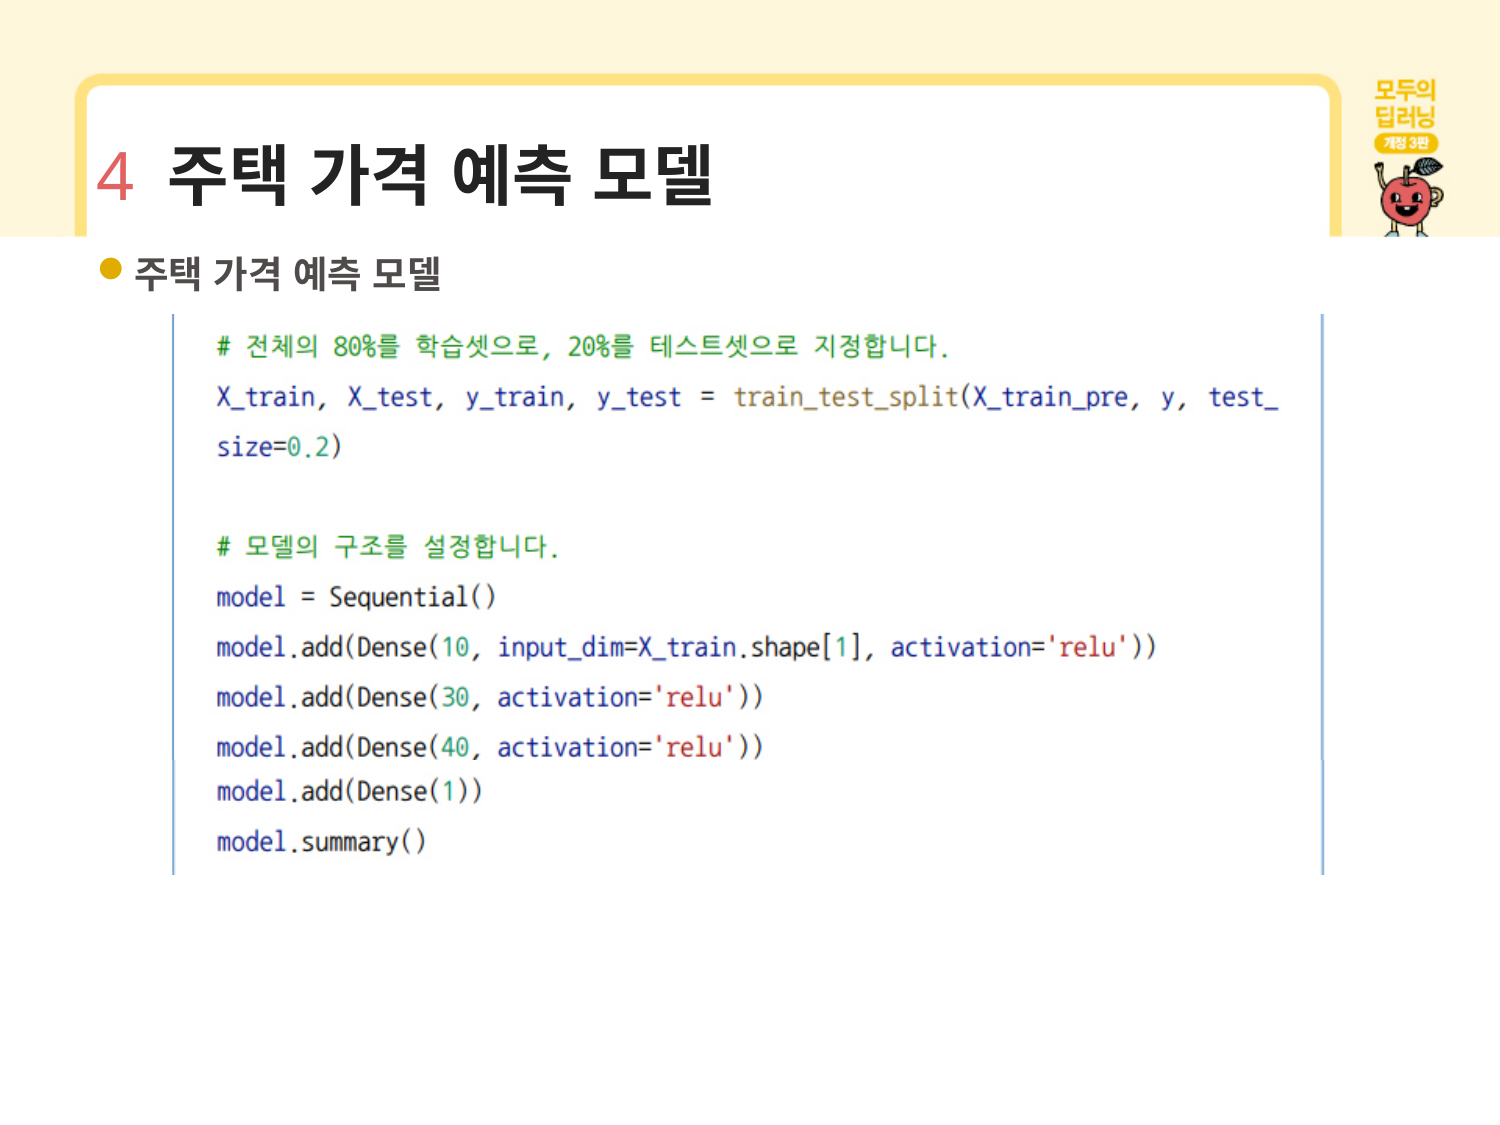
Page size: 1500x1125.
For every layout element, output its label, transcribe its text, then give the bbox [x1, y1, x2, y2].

title 4 주택 가격 예측 모델 [81, 90, 1412, 222]
picture [0, 0, 1500, 1125]
list 주택 가격 예측 모델 [81, 239, 1412, 1054]
